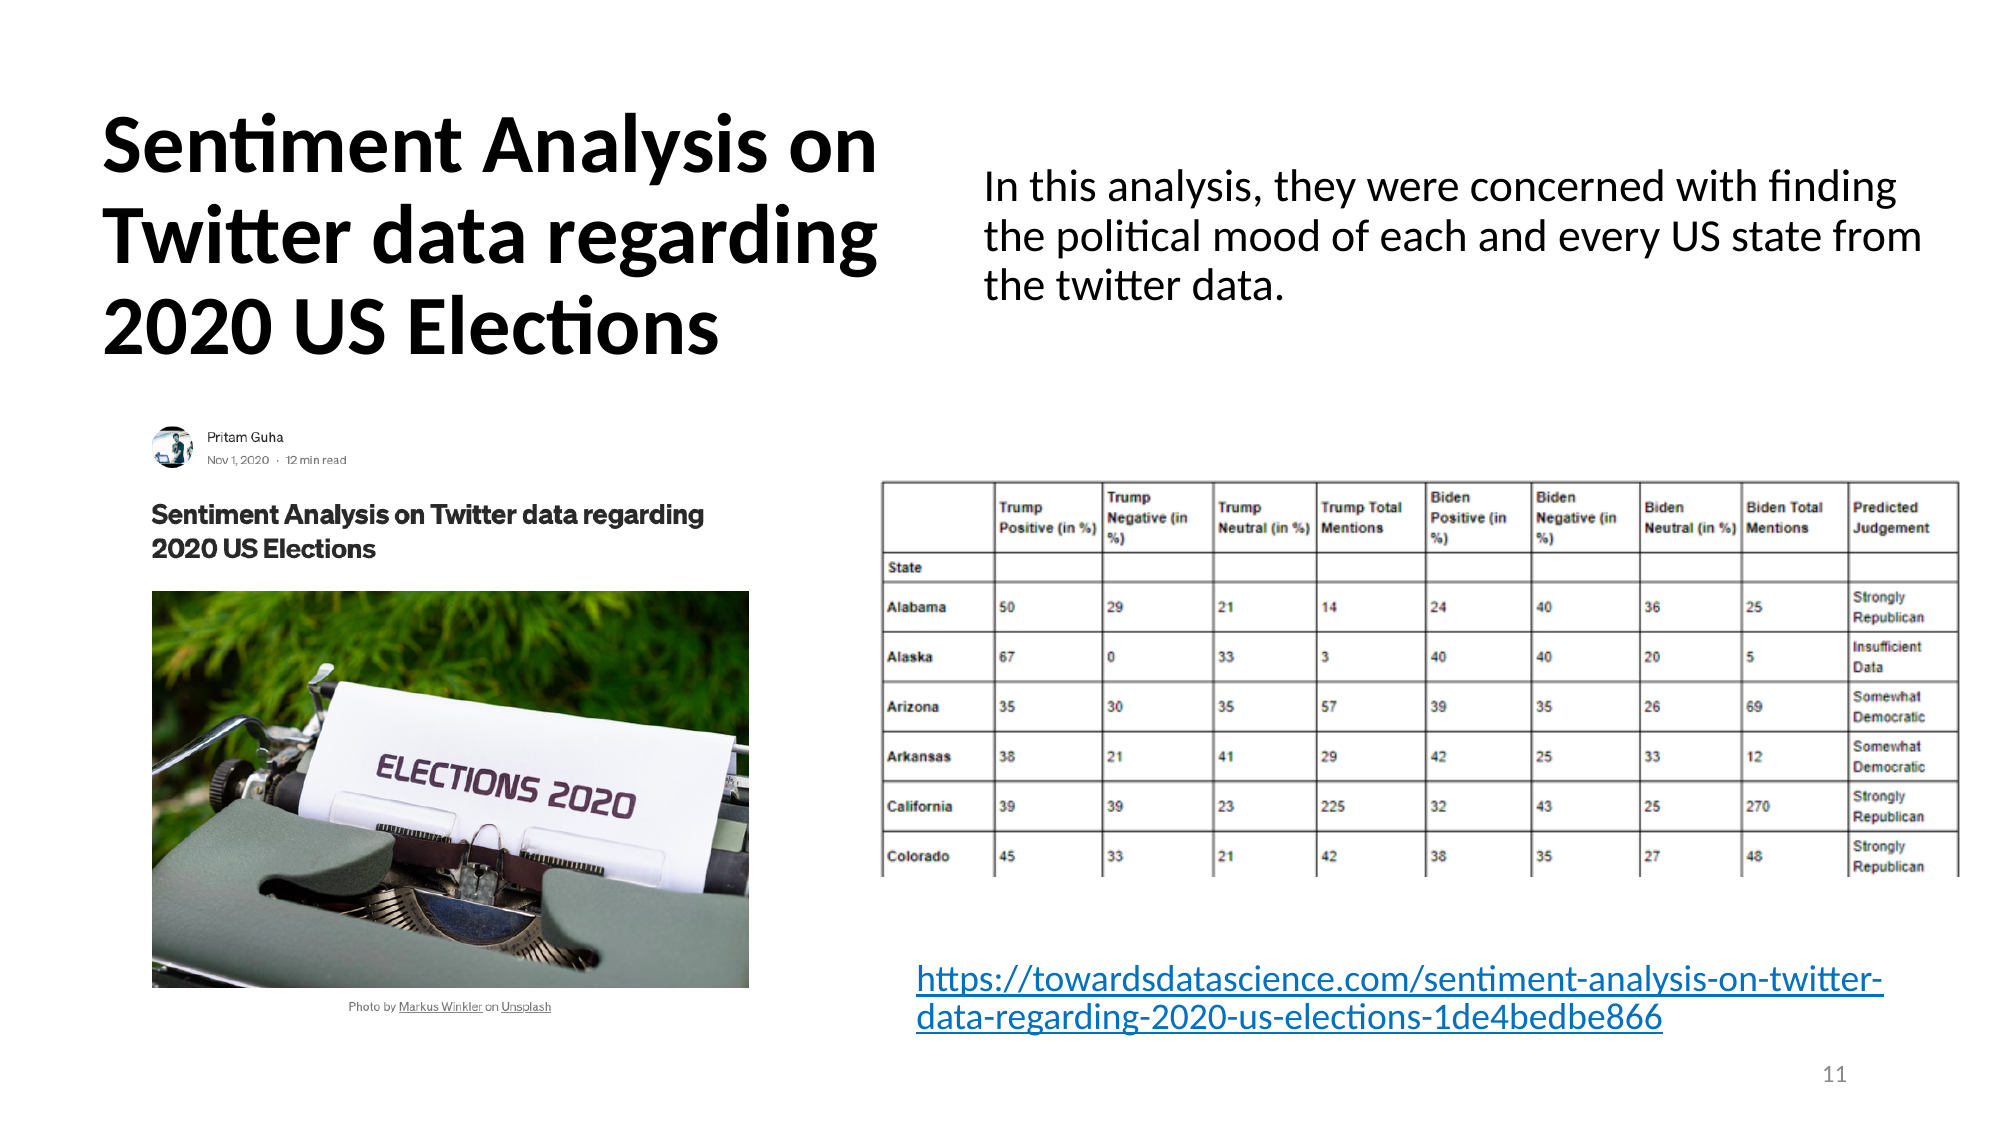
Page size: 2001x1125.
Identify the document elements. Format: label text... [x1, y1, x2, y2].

title Sentiment Analysis on Twitter data regarding 2020 US Elections [87, 78, 902, 395]
picture [134, 420, 768, 1024]
list In this analysis, they were concerned with finding the political mood of each and every US state from the twitter data. [968, 130, 1955, 343]
slide_number 11 [1412, 1052, 1863, 1103]
text_box https://towardsdatascience.com/sentiment-analysis-on-twitter-data-regarding-2020-us-elections-1de4bedbe866 [901, 946, 1902, 1052]
picture [859, 465, 1977, 877]
